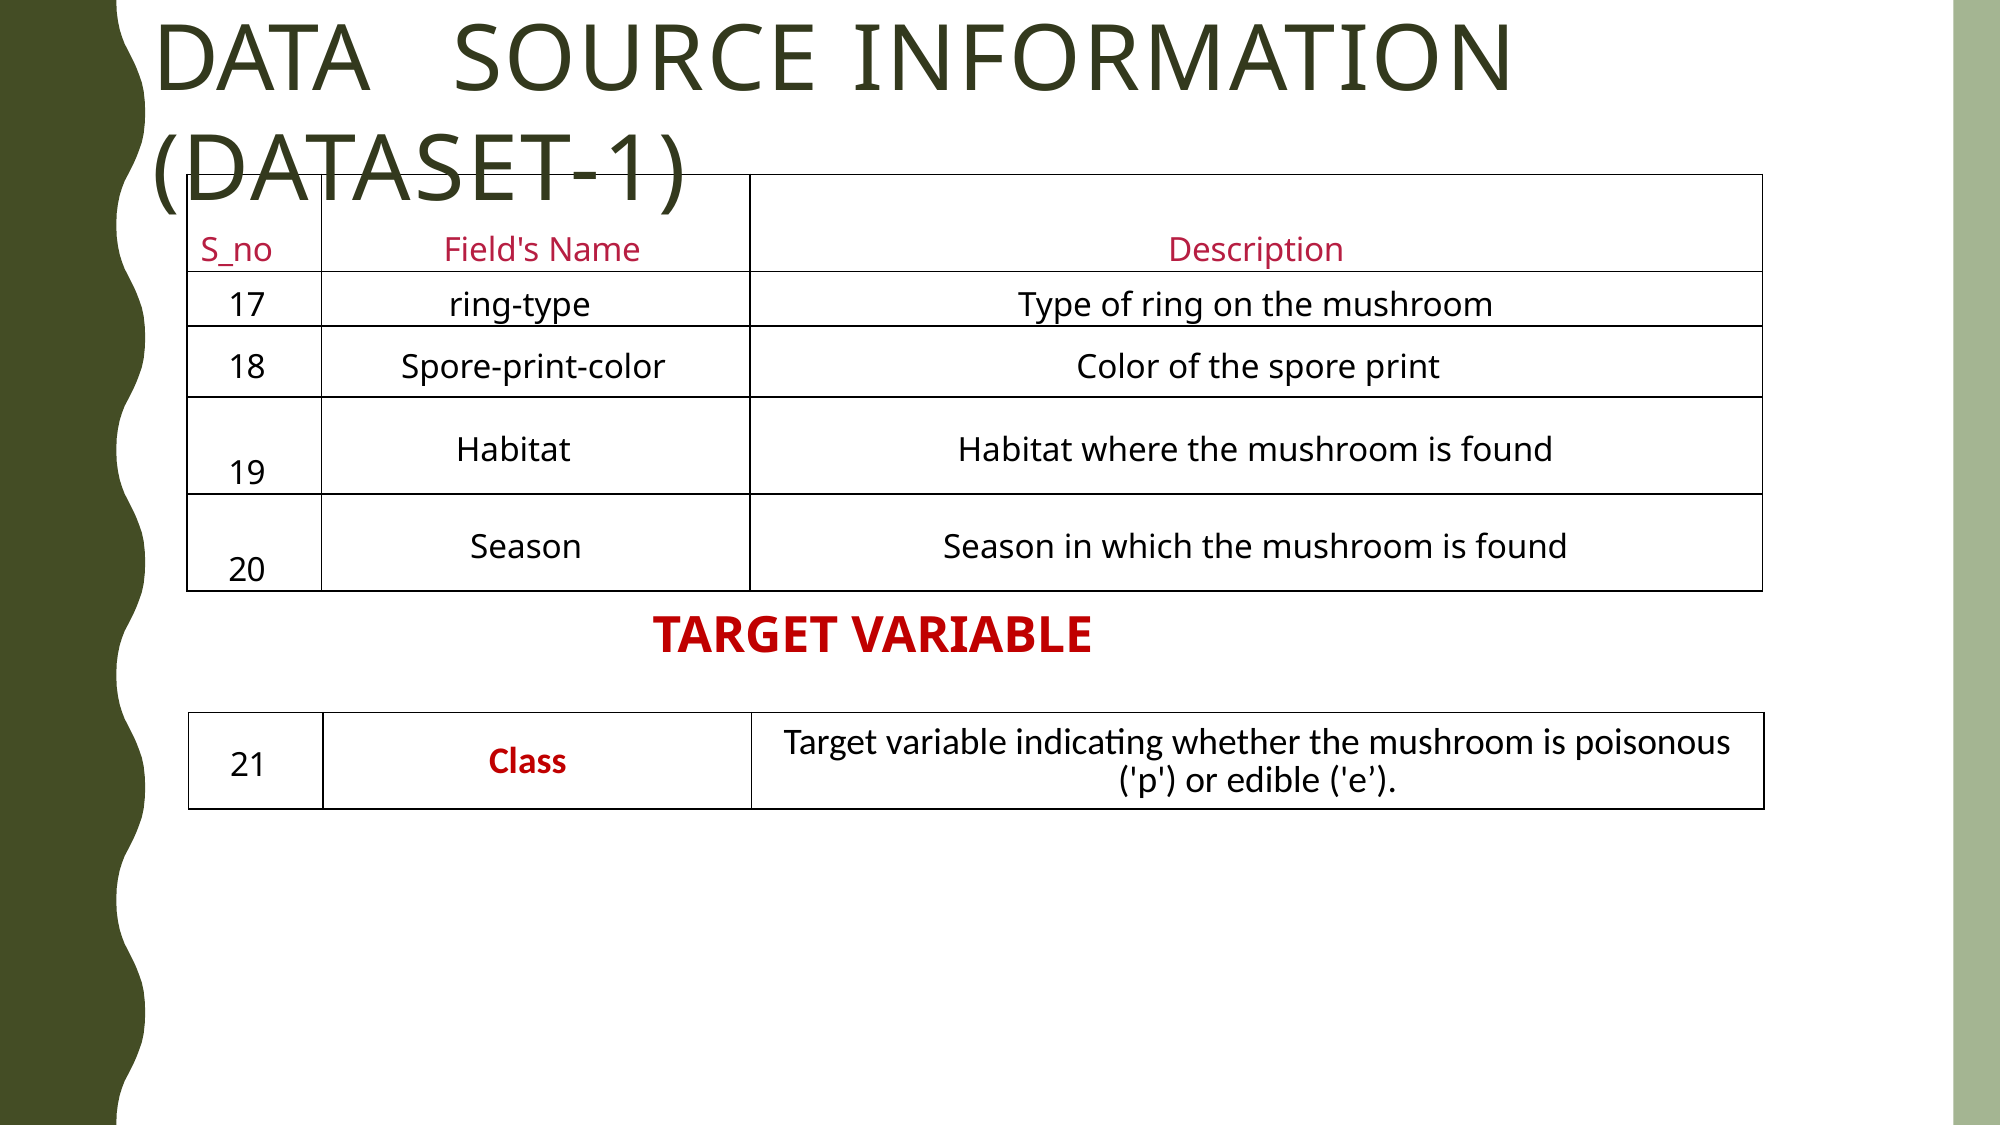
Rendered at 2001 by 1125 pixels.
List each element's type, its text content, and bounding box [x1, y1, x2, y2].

table_cell 20 [188, 495, 321, 590]
table_cell 18 [188, 327, 321, 396]
table_cell ring-type [322, 272, 749, 325]
text_box [0, 0, 146, 1125]
text_box [1953, 0, 2000, 1125]
table_cell 17 [188, 272, 321, 325]
table_cell Habitat where the mushroom is found [751, 398, 1762, 493]
table_cell 19 [188, 398, 321, 493]
table_cell Color of the spore print [751, 327, 1762, 396]
text_box TARGET VARIABLE [637, 595, 1625, 671]
title DATA SOURCE INFORMATION (DATASET-1) [149, 0, 1909, 219]
table_header S_no [188, 219, 321, 271]
table_header Description [751, 219, 1762, 271]
table_header Class [324, 713, 751, 808]
table_header 21 [189, 713, 322, 808]
table_cell Season in which the mushroom is found [751, 495, 1762, 590]
table_cell Spore-print-color [322, 327, 749, 396]
table_header Target variable indicating whether the mushroom is poisonous ('p') or edible ('e’). [752, 713, 1763, 808]
table_cell Type of ring on the mushroom [751, 272, 1762, 325]
table_header Field's Name [322, 219, 749, 271]
table_cell Habitat [322, 398, 749, 493]
table_cell Season [322, 495, 749, 590]
